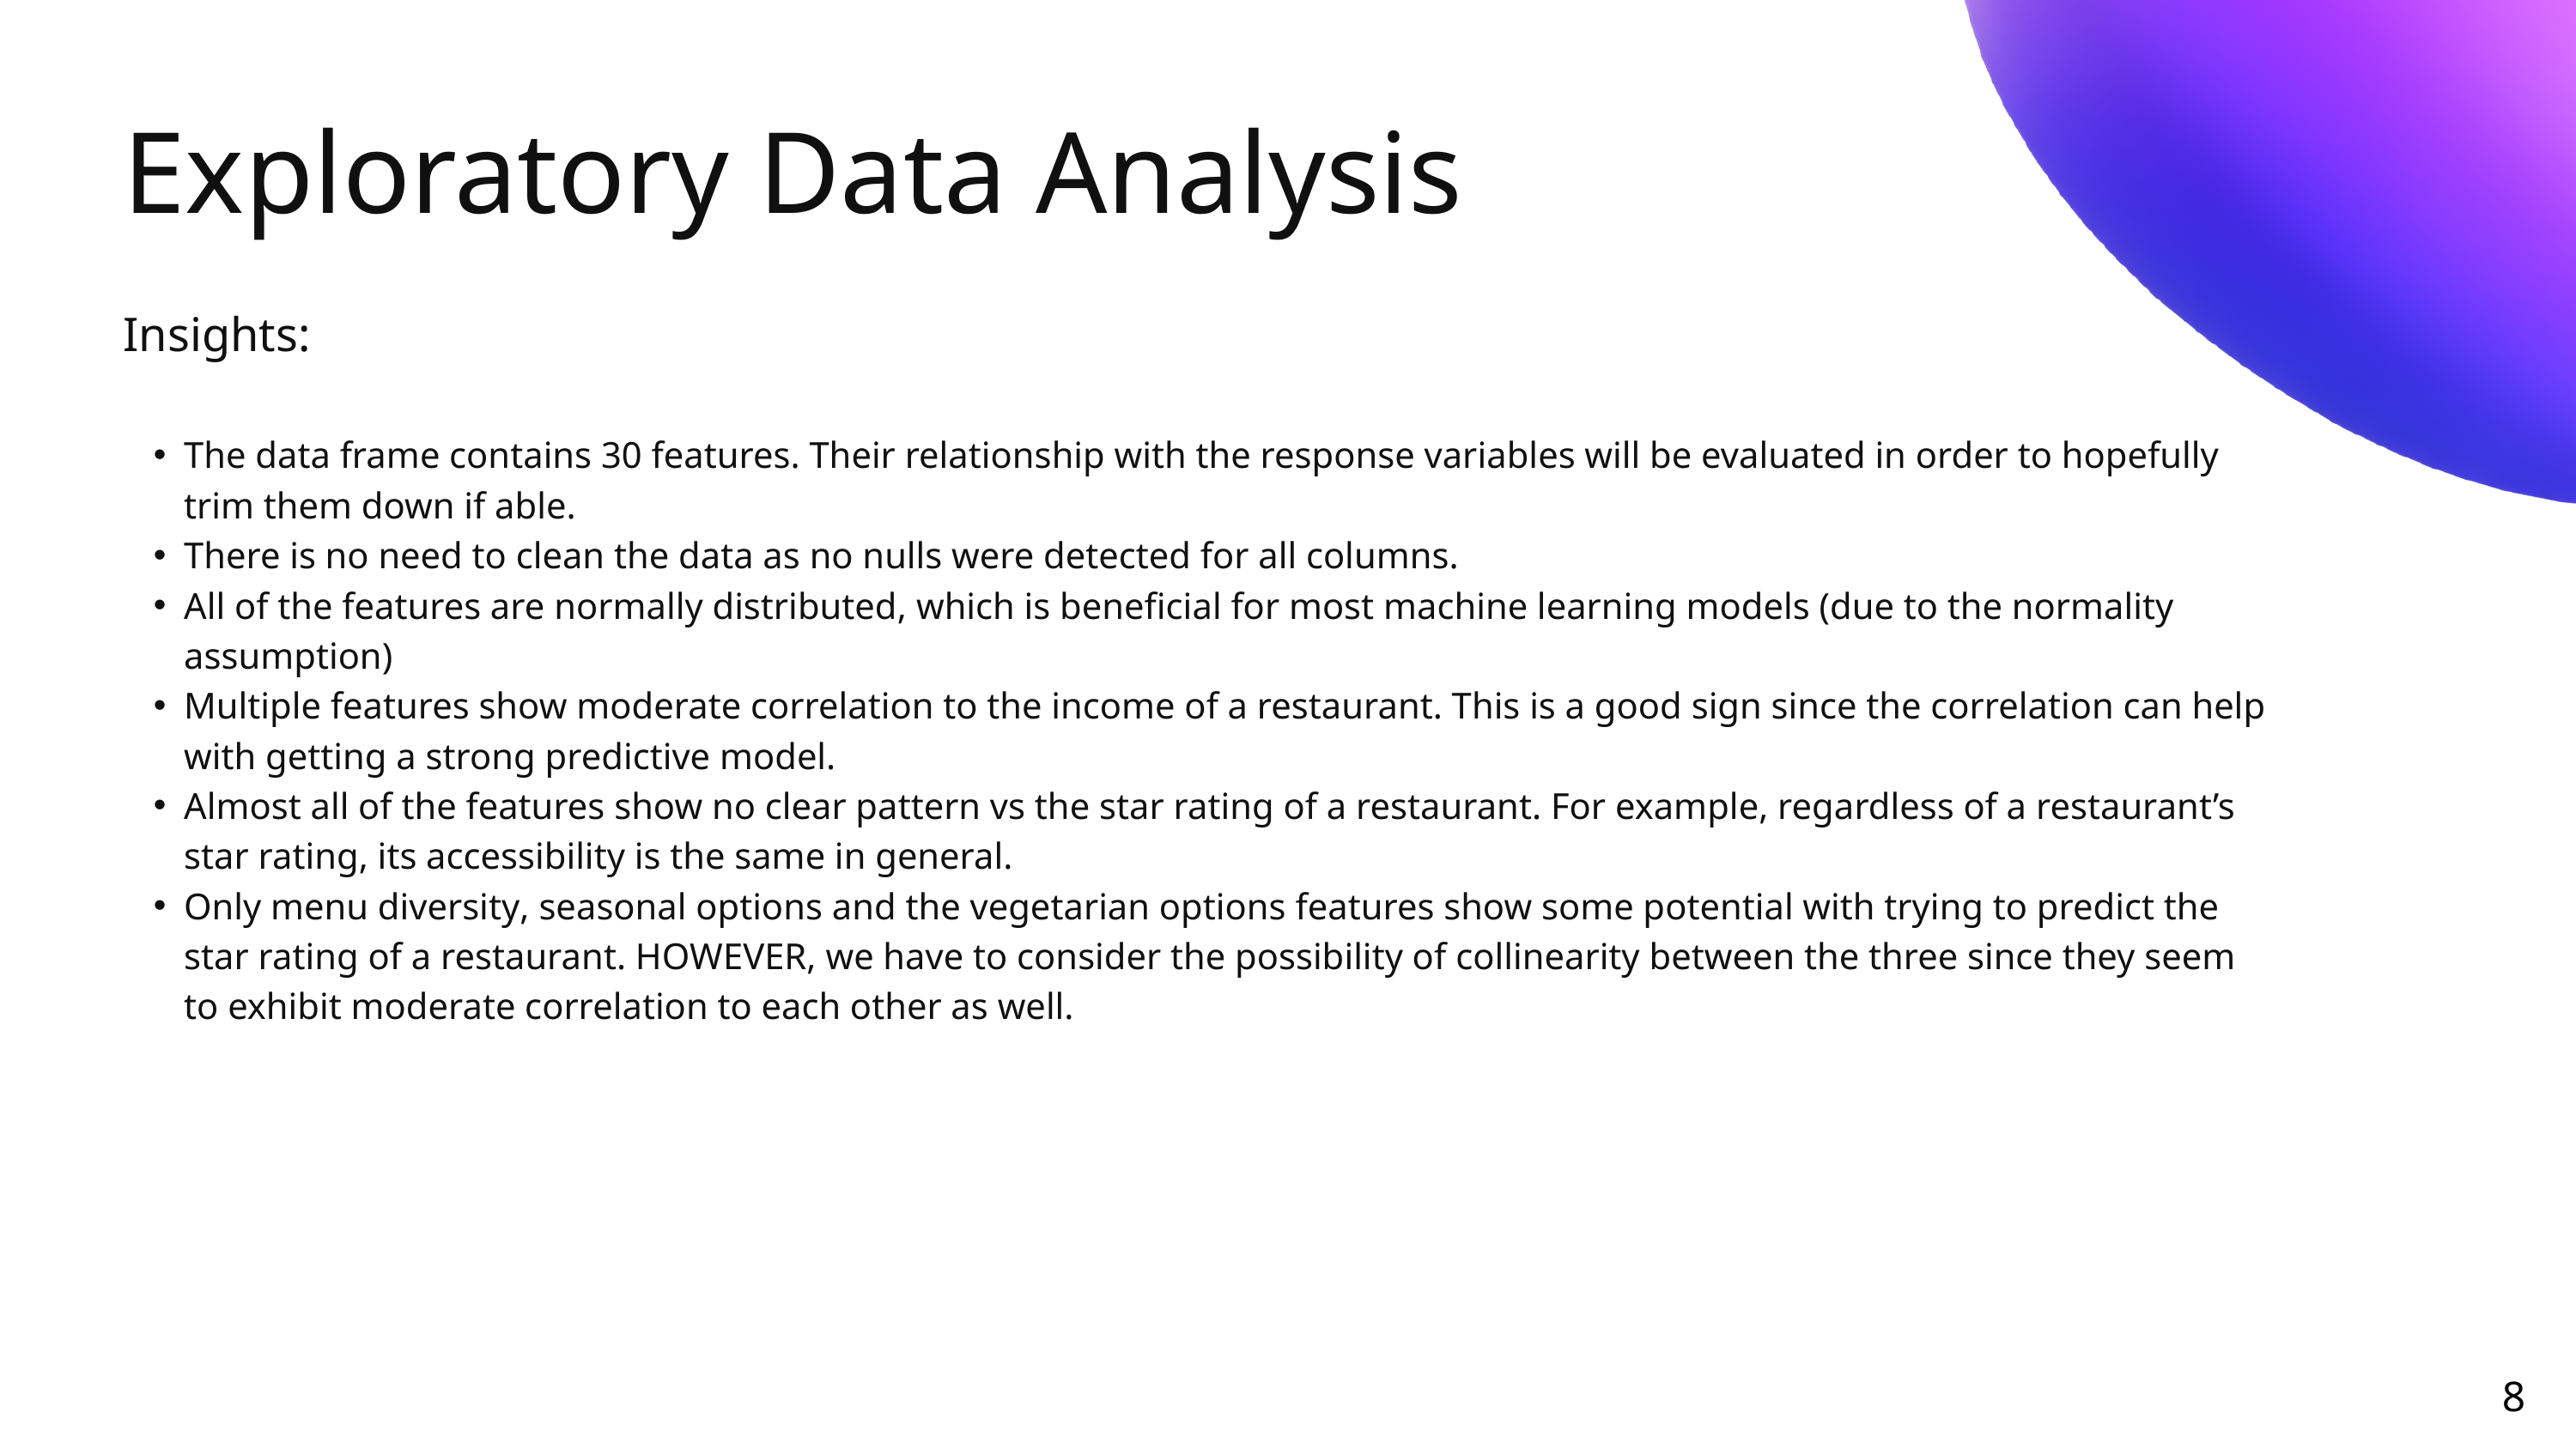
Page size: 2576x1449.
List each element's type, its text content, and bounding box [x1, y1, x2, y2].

text_box Exploratory Data Analysis [123, 100, 1982, 236]
text_box Insights: The data frame contains 30 features. Their relationship with the response variables will be evaluated in order to hopefully trim them down if able. There is no need to clean the data as no nulls were detected for all columns. All of the features are normally distributed, which is beneficial for most machine learning models (due to the normality assumption) Multiple features show moderate correlation to the income of a restaurant. This is a good sign since the correlation can help with getting a strong predictive model. Almost all of the features show no clear pattern vs the star rating of a restaurant. For example, regardless of a restaurant’s star rating, its accessibility is the same in general. Only menu diversity, seasonal options and the vegetarian options features show some potential with trying to predict the star rating of a restaurant. HOWEVER, we have to consider the possibility of collinearity between the three since they seem to exhibit moderate correlation to each other as well. [123, 295, 2272, 1077]
text_box [1947, 0, 2576, 514]
text_box 8 [0, 1362, 2526, 1421]
